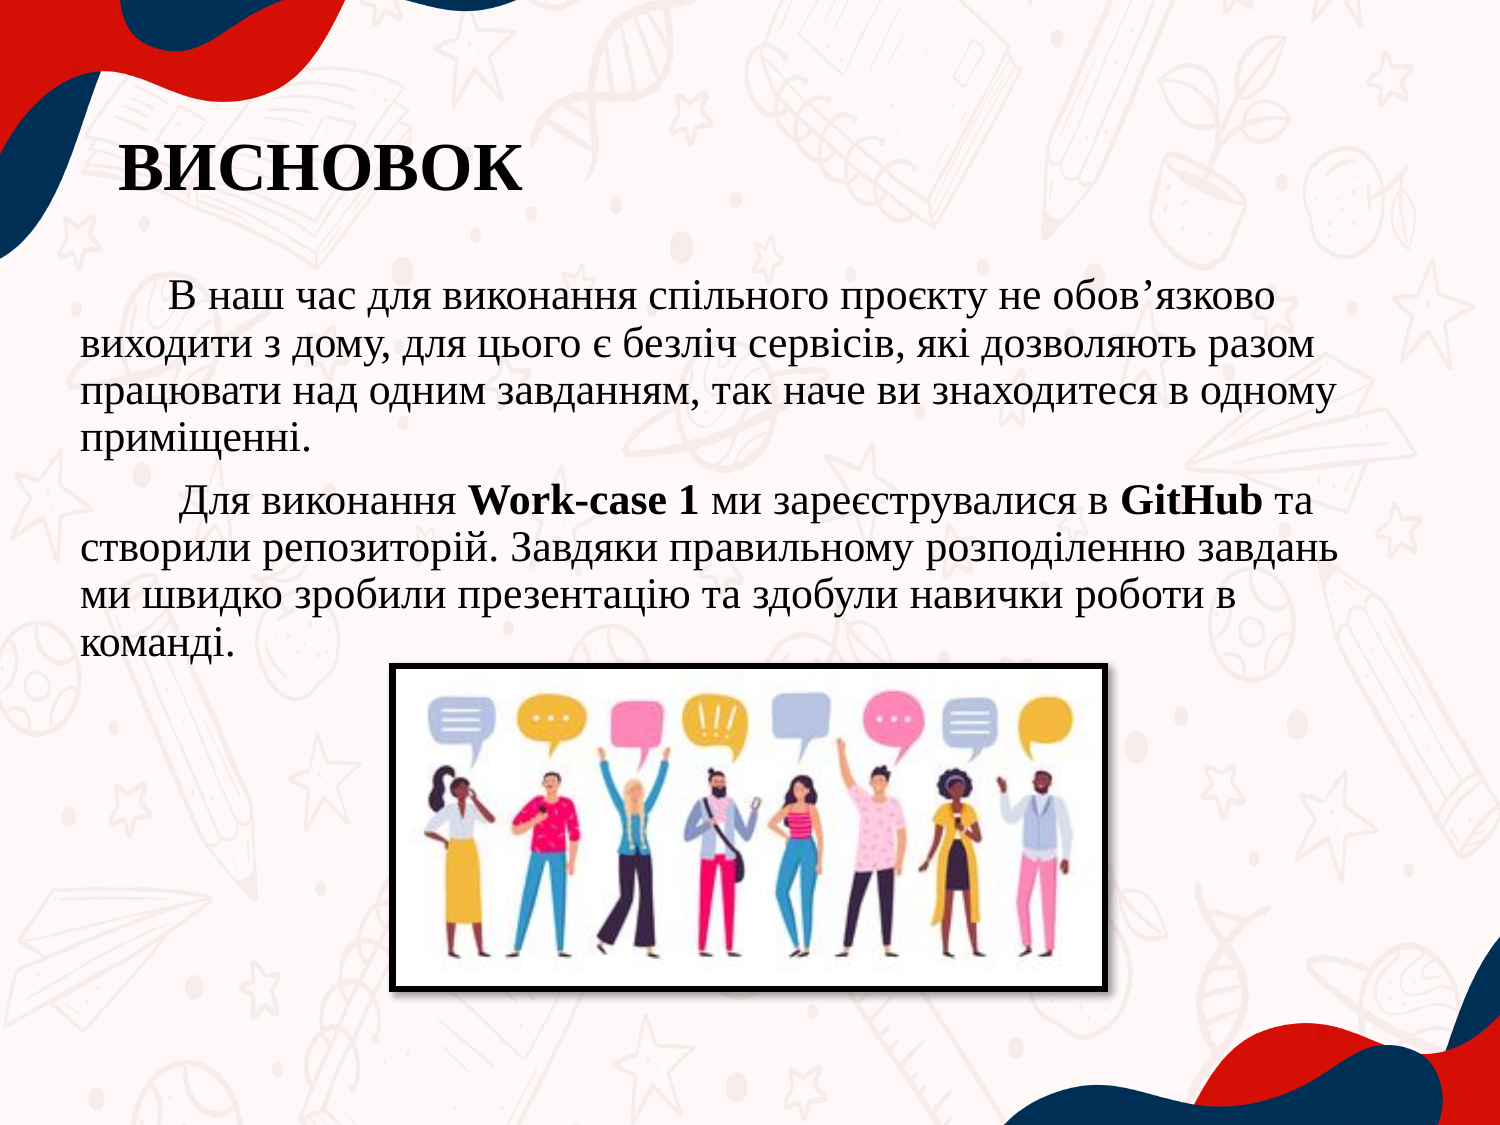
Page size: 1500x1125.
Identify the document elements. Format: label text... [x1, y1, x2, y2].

title ВИСНОВОК [103, 59, 1397, 278]
list В наш час для виконання спільного проєкту не обов’язково виходити з дому, для цього є безліч сервісів, які дозволяють разом працювати над одним завданням, так наче ви знаходитеся в одному приміщенні. Для виконання Work-case 1 ми зареєструвалися в GitHub та створили репозиторій. Завдяки правильному розподіленню завдань ми швидко зробили презентацію та здобули навички роботи в команді. [64, 196, 1359, 911]
picture [0, 0, 1500, 1125]
